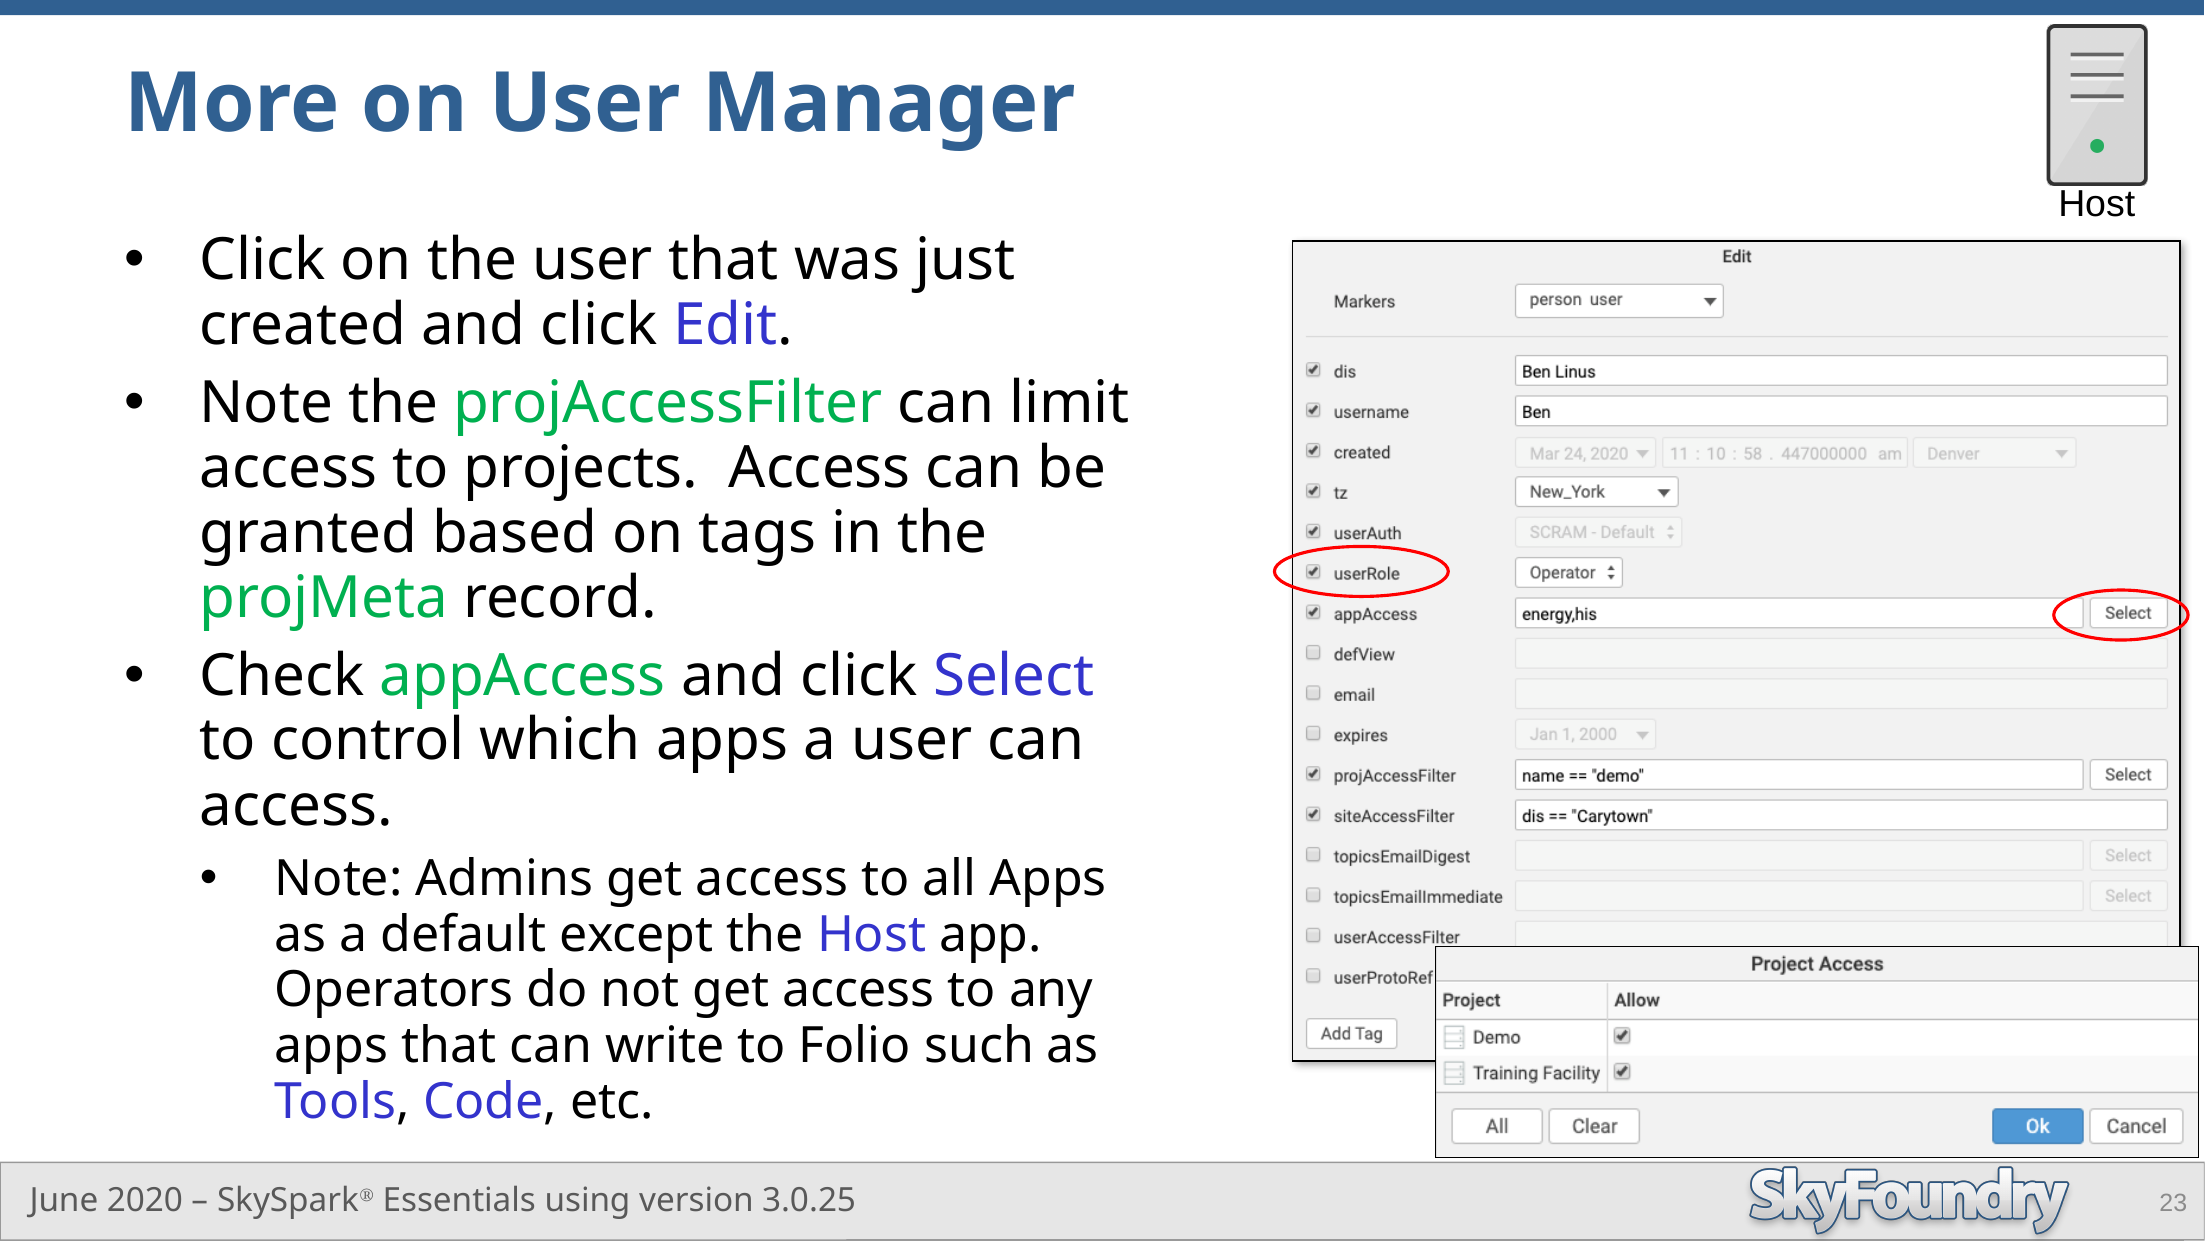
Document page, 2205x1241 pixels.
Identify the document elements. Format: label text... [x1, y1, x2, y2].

slide_number 23 [1706, 1170, 2203, 1236]
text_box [2016, 24, 2178, 234]
list Click on the user that was just created and click Edit. Note the projAccessFilter can limit access to projects. Access can be granted based on tags in the projMeta record. Check appAccess and click Select to control which apps a user can access. Note: Admins get access to all Apps as a default except the Host app. Operators do not get access to any apps that can write to Folio such as Tools, Code, etc. [110, 220, 1178, 1109]
title More on User Manager [110, 49, 2011, 158]
text_box [2185, 607, 2189, 623]
picture [1739, 1236, 2076, 1241]
picture [1292, 241, 2199, 1170]
text_box [1274, 558, 1287, 585]
